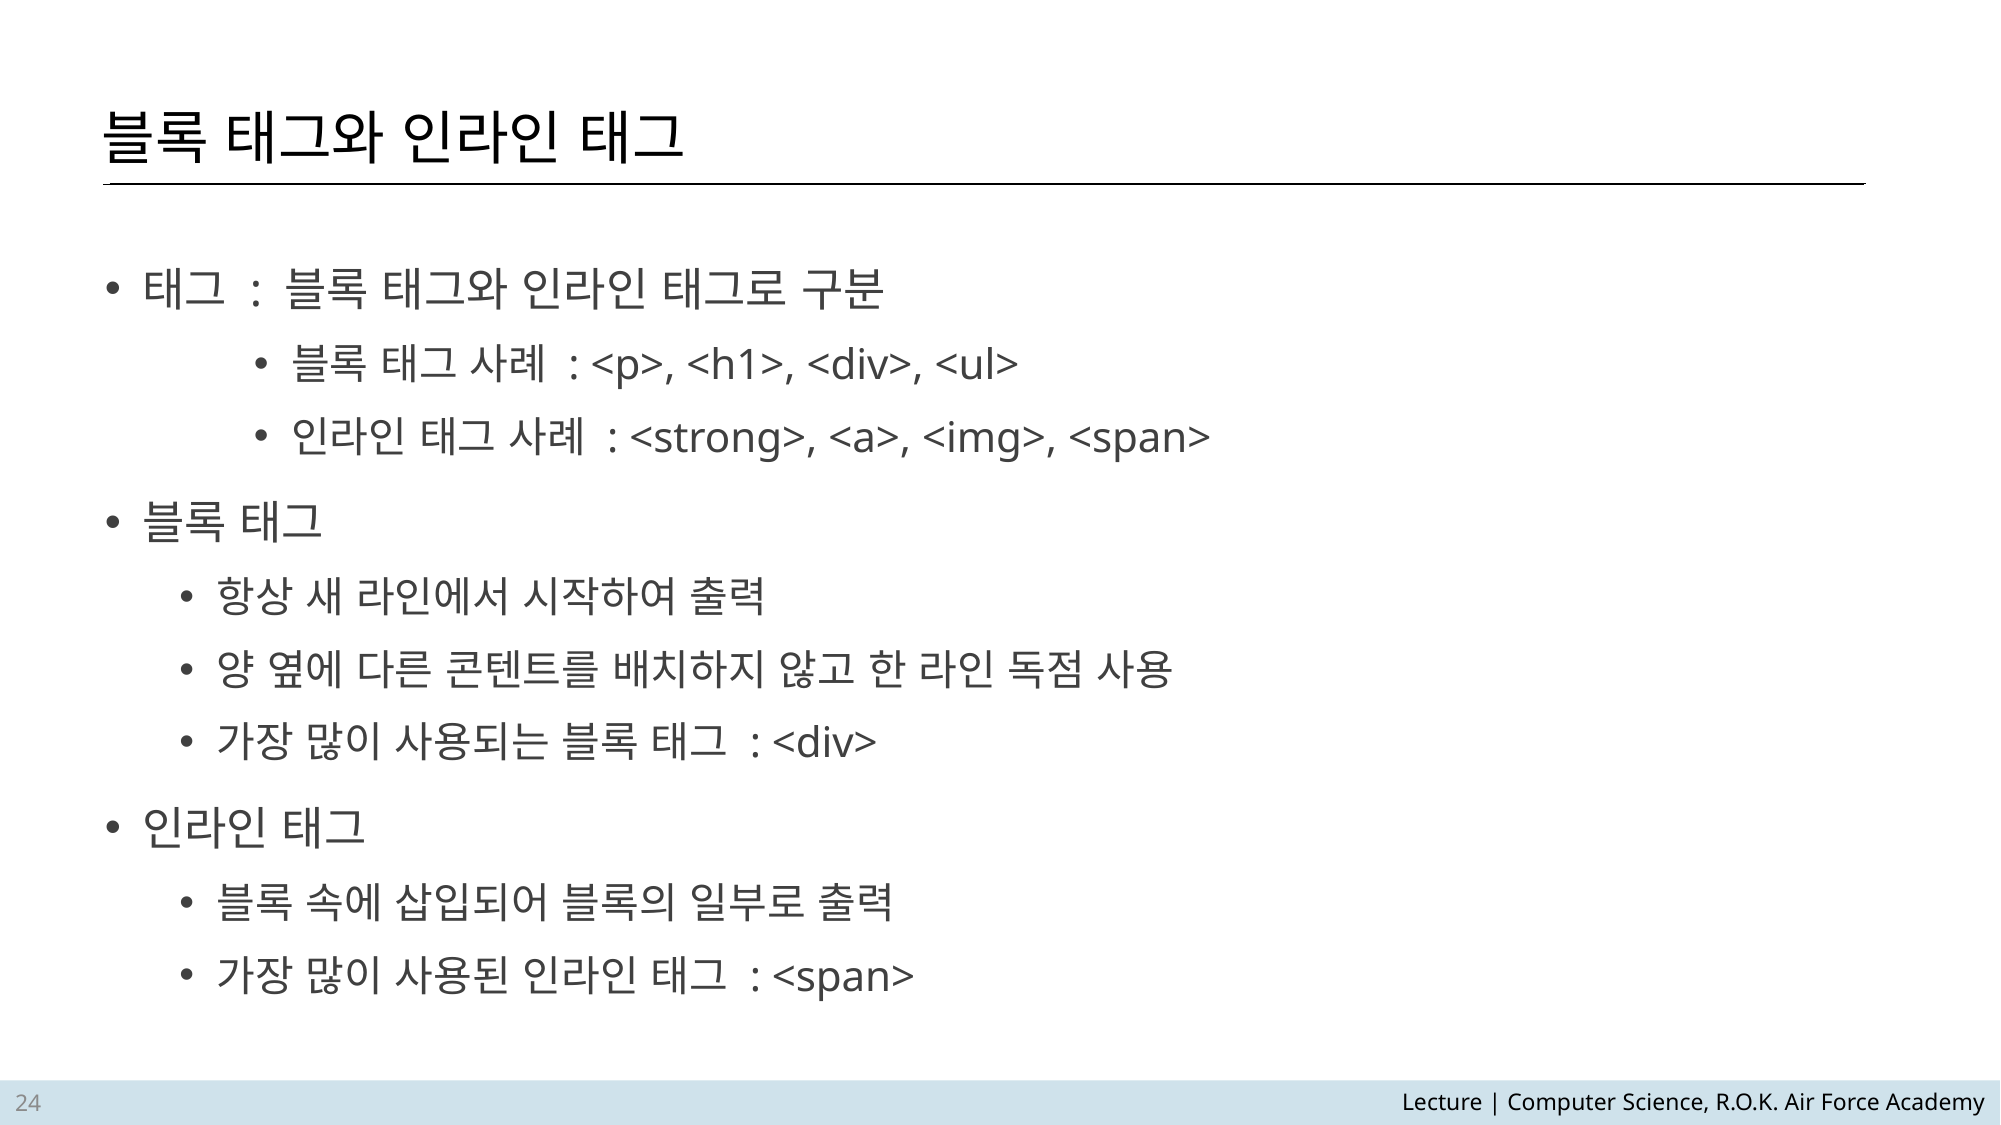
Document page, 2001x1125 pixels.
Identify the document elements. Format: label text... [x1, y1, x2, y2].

slide_number 24 [0, 1086, 114, 1123]
list 블록 태그와 인라인 태그 [90, 109, 1862, 172]
list 태그 : 블록 태그와 인라인 태그로 구분 블록 태그 사례 : <p>, <h1>, <div>, <ul> 인라인 태그 사례 : <strong>, <a>, <img>, <span> 블록 태그 항상 새 라인에서 시작하여 출력 양 옆에 다른 콘텐트를 배치하지 않고 한 라인 독점 사용 가장 많이 사용되는 블록 태그 : <div> 인라인 태그 블록 속에 삽입되어 블록의 일부로 출력 가장 많이 사용된 인라인 태그 : <span> [89, 238, 1863, 1014]
